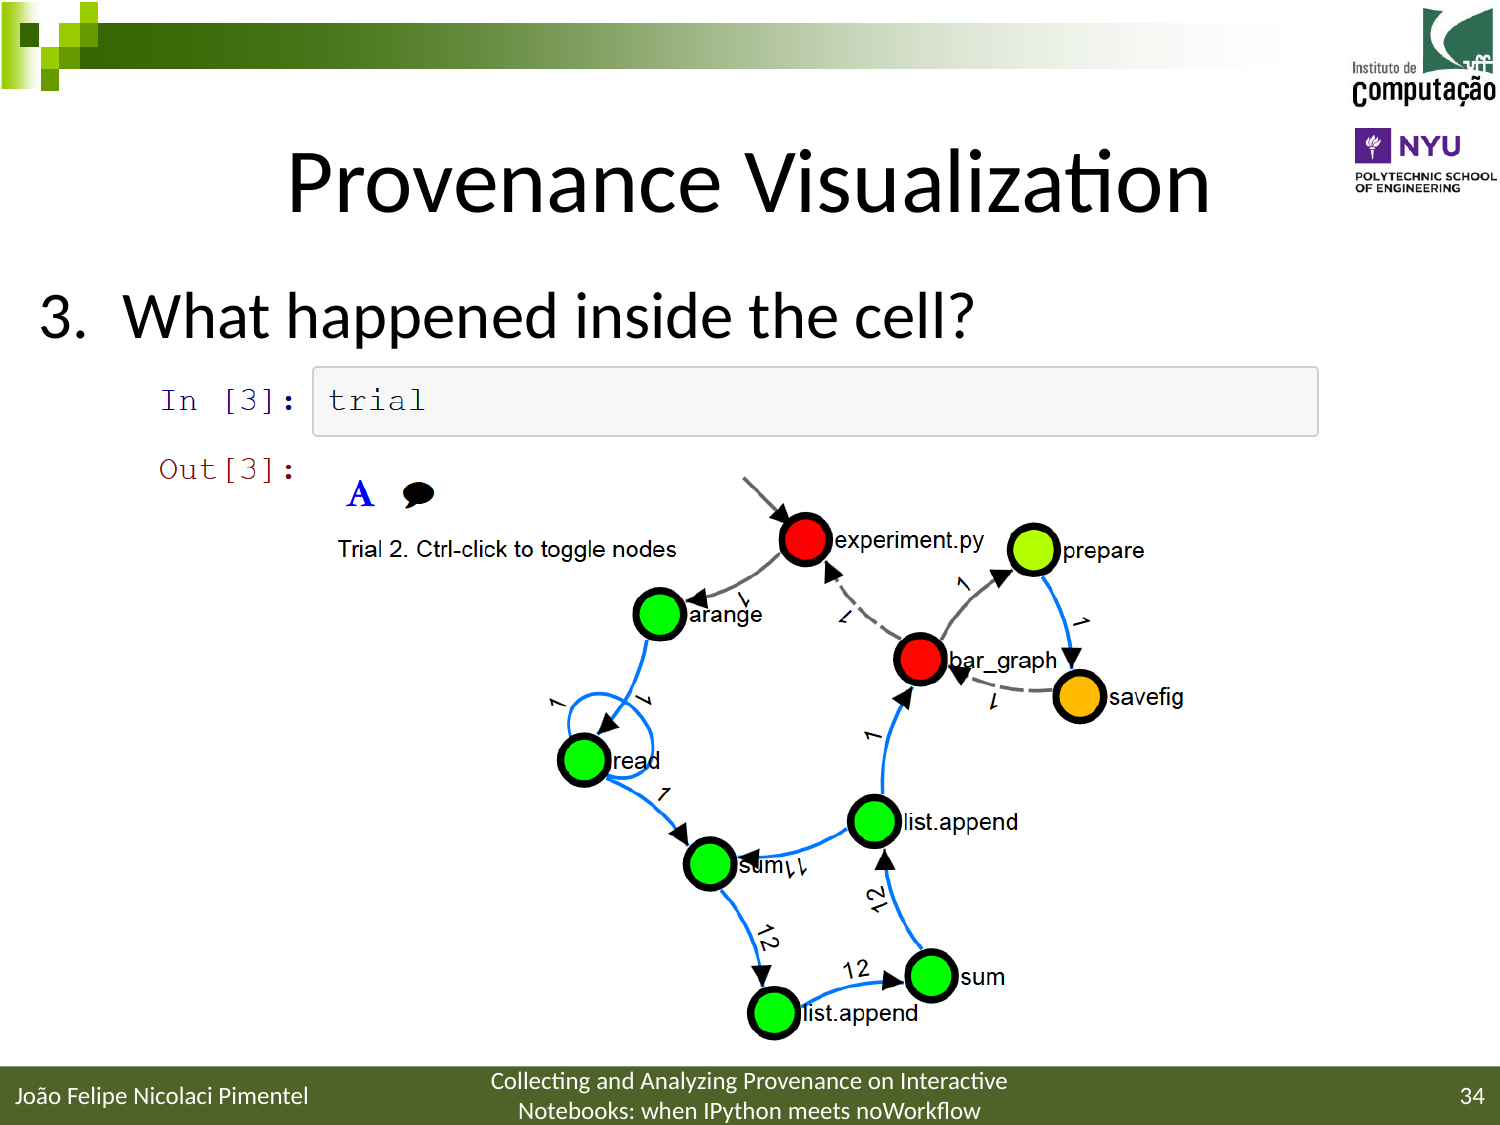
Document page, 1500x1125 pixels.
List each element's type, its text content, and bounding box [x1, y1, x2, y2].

title Provenance Visualization [75, 82, 1425, 264]
picture [1350, 119, 1499, 201]
picture [149, 359, 1326, 1053]
list What happened inside the cell? [23, 264, 1477, 1038]
slide_number 34 [1149, 1065, 1500, 1125]
footer Collecting and Analyzing Provenance on Interactive Notebooks: when IPython meets noWorkflow [456, 1065, 1044, 1125]
slide_number João Felipe Nicolaci Pimentel [0, 1065, 350, 1125]
